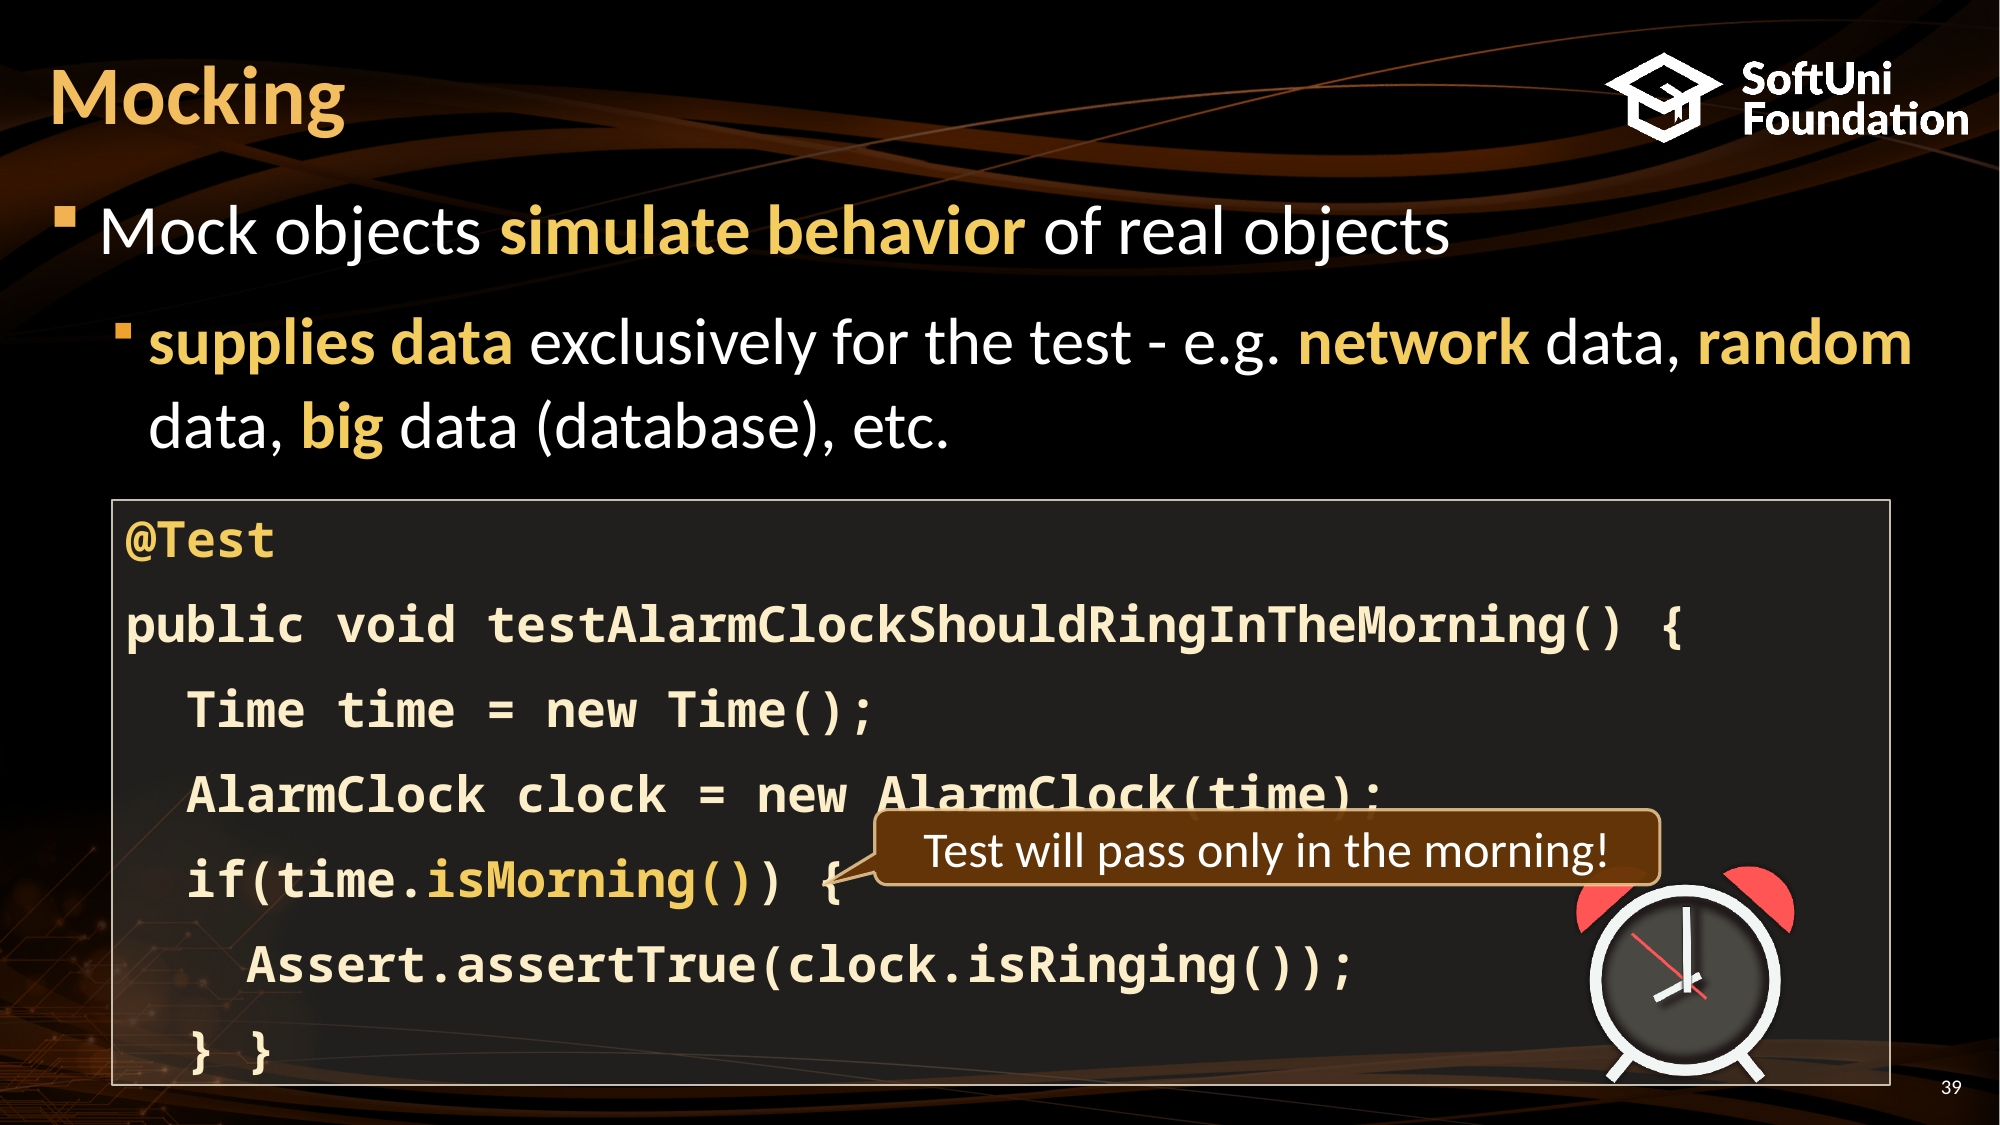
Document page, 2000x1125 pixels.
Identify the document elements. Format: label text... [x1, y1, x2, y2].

list Mock objects simulate behavior of real objects supplies data exclusively for the test - e.g. network data, random data, big data (database), etc. [31, 173, 1968, 1088]
text_box @Test public void testAlarmClockShouldRingInTheMorning() { Time time = new Time(); AlarmClock clock = new AlarmClock(time); if(time.isMorning()) { Assert.assertTrue(clock.isRinging()); } } [112, 499, 1891, 1085]
picture [0, 0, 2000, 1125]
slide_number 39 [1897, 1070, 1968, 1103]
title Mocking [30, 6, 1602, 189]
text_box Test will pass only in the morning! [821, 808, 1661, 887]
